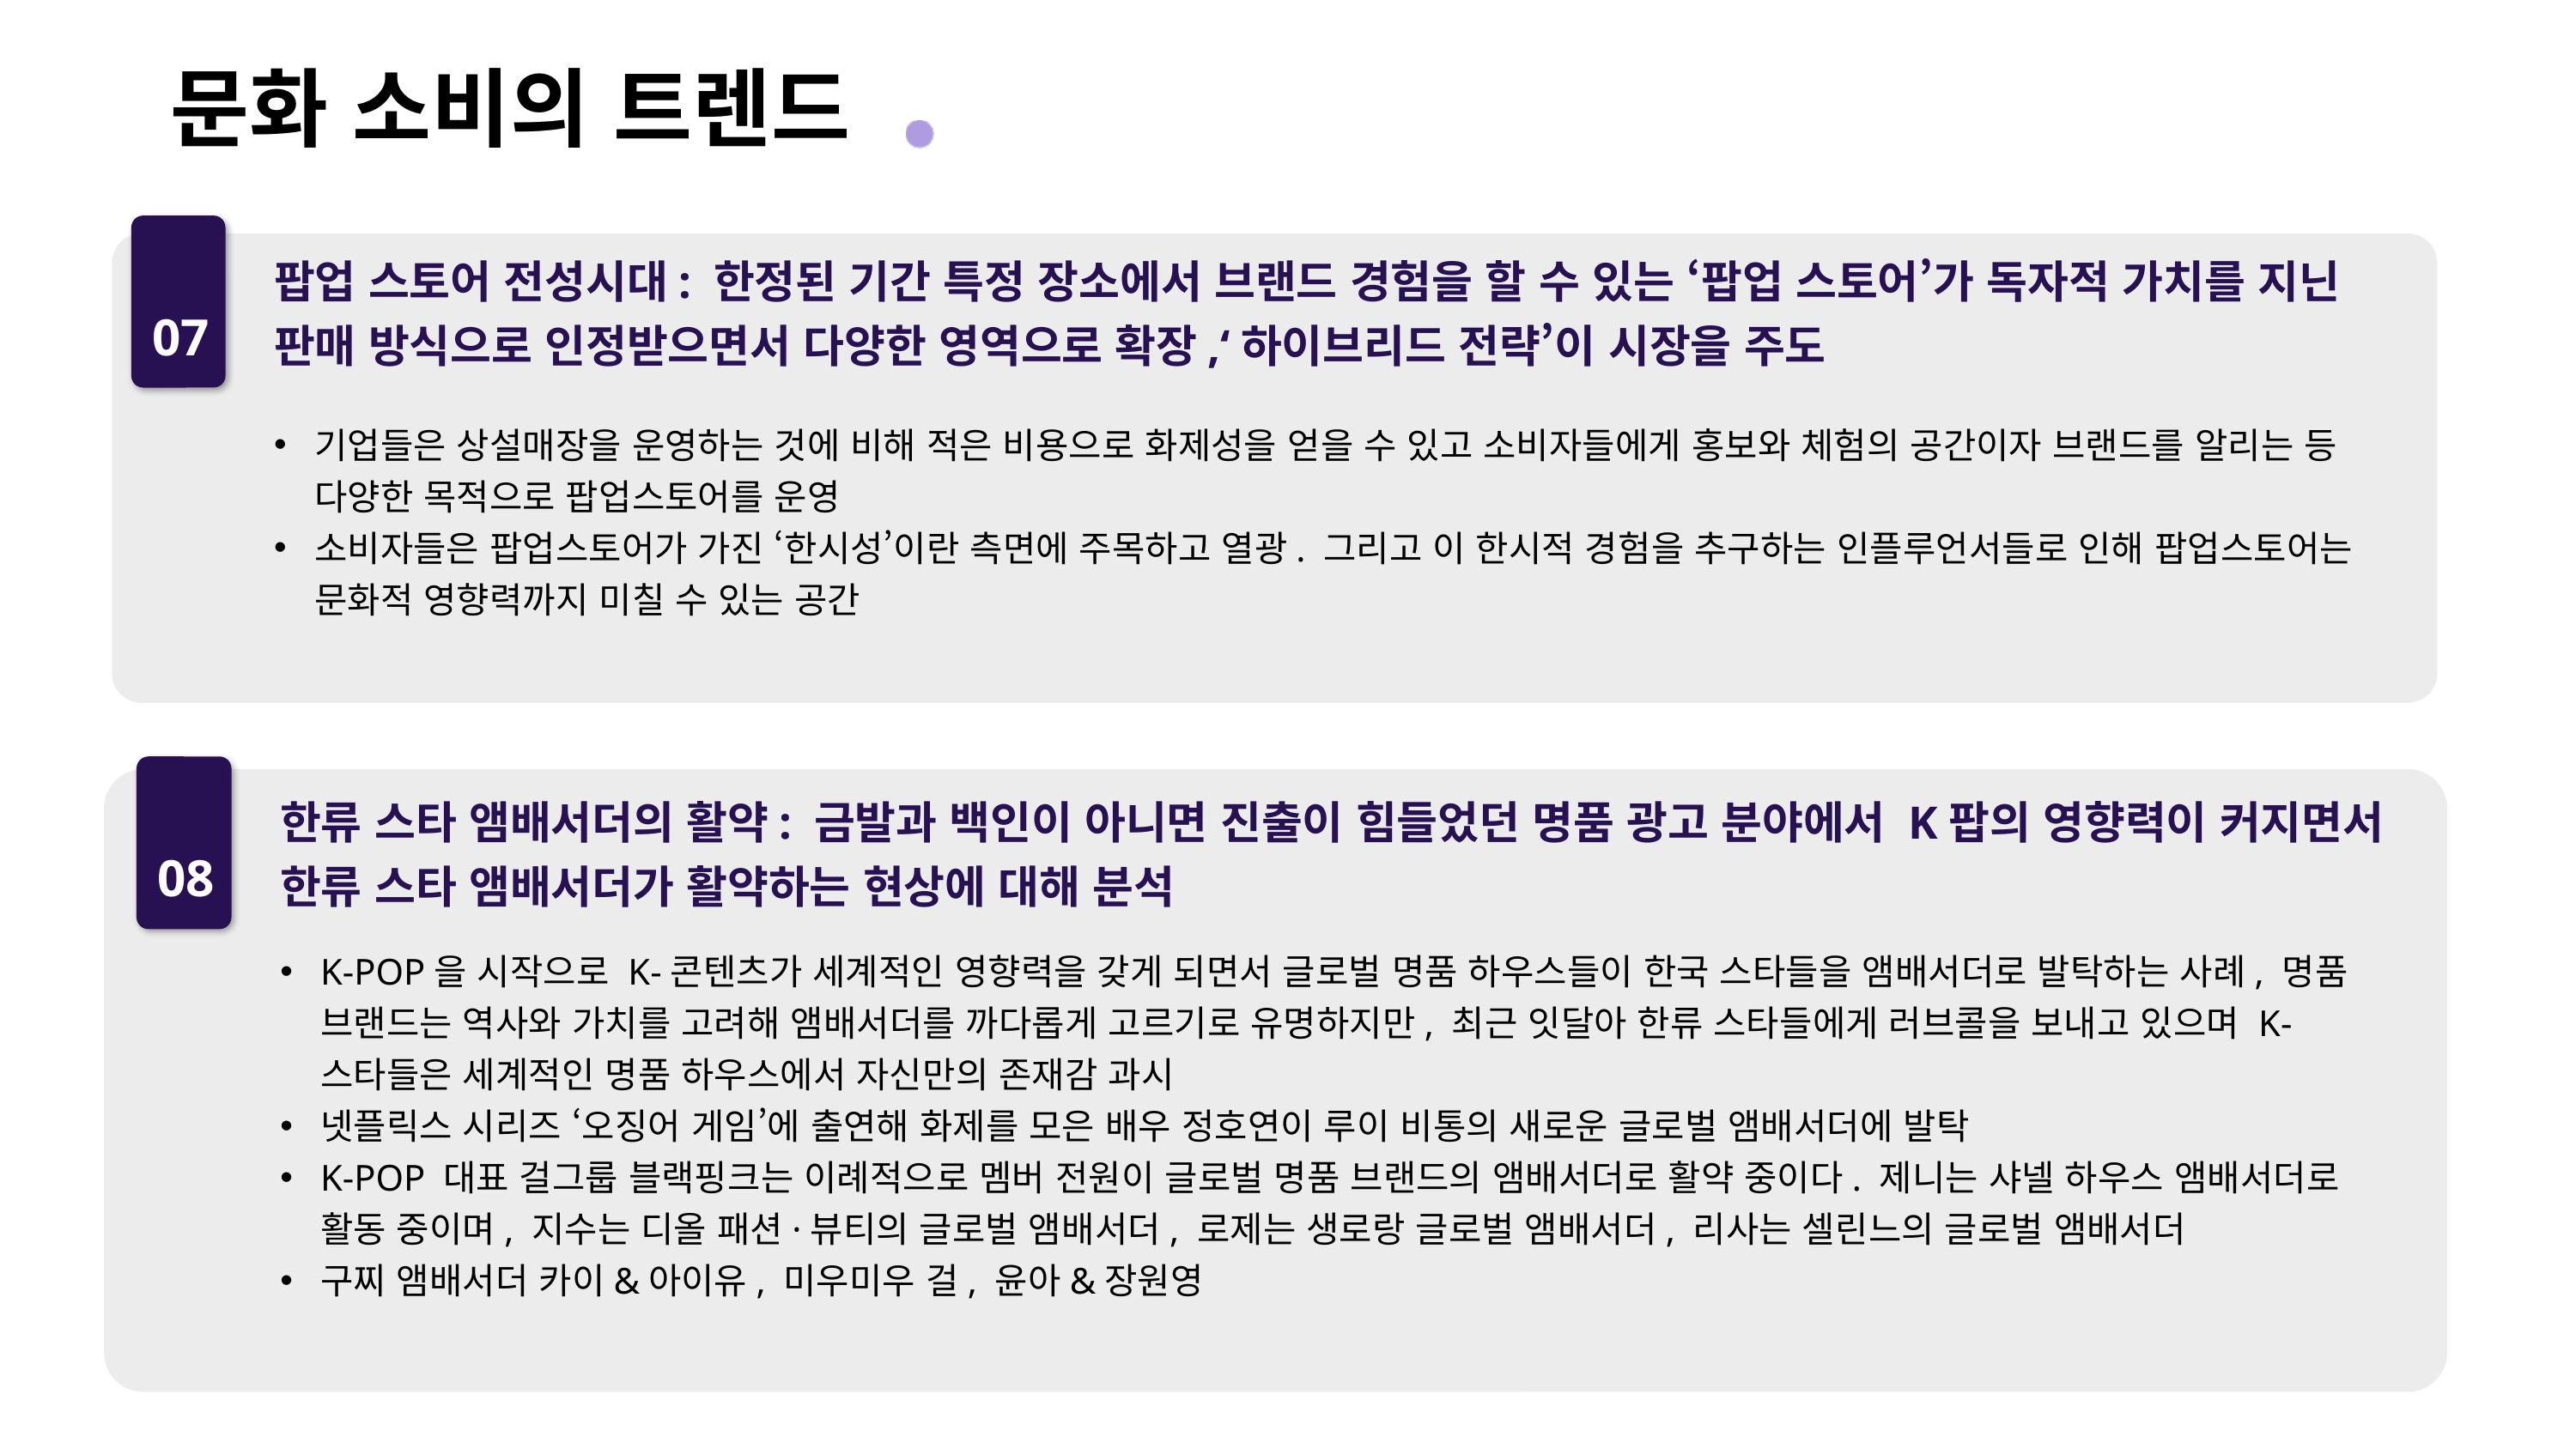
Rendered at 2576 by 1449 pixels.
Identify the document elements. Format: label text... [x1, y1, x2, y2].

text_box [112, 215, 2438, 703]
text_box 문화 소비의 트렌드 [157, 48, 1674, 164]
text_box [906, 120, 934, 149]
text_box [103, 755, 2448, 1414]
